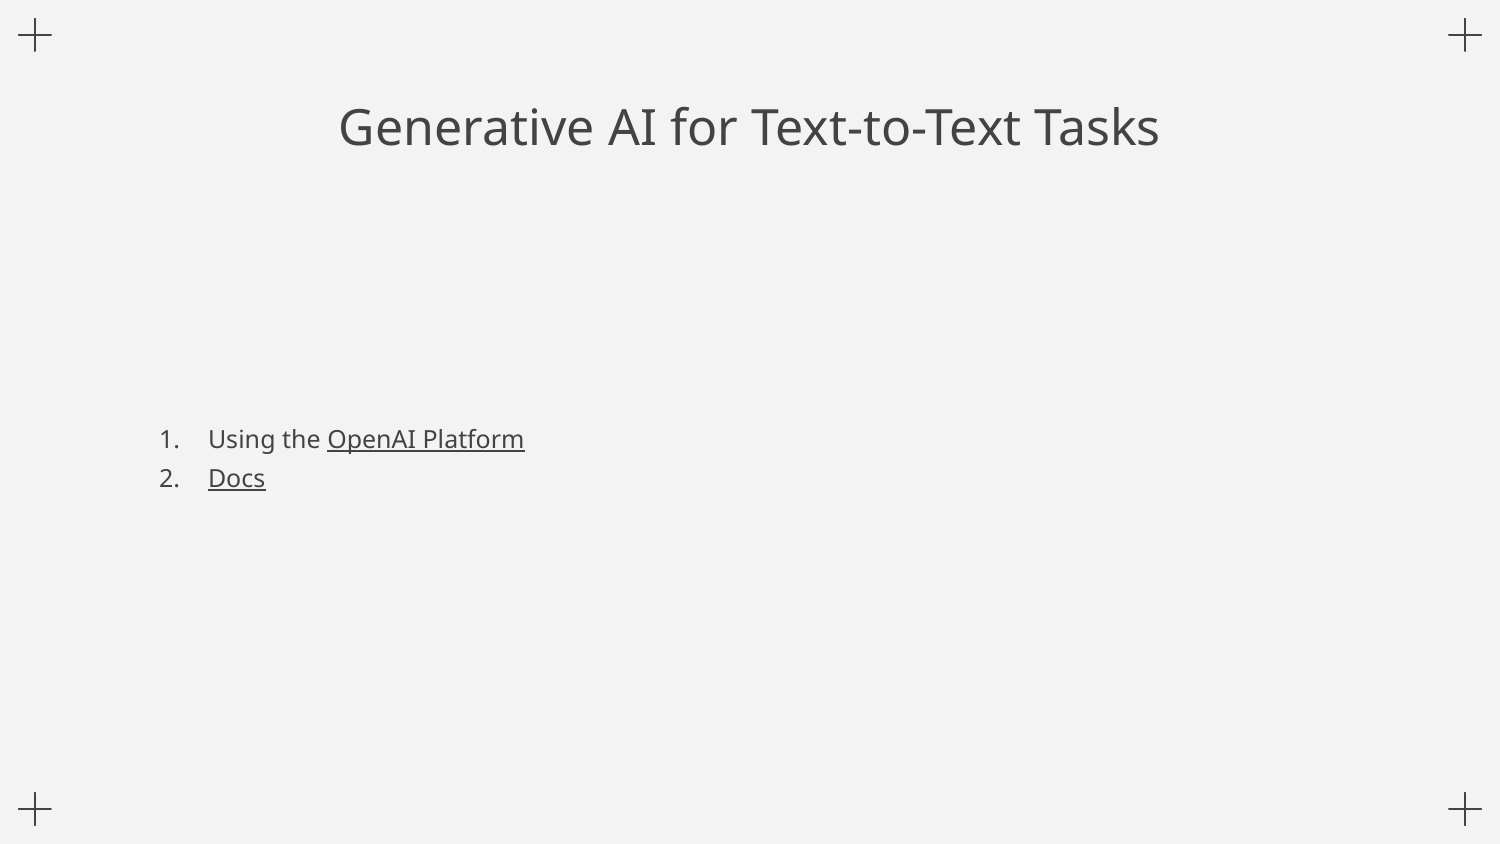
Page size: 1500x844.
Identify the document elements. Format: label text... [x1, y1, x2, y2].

title Generative AI for Text-to-Text Tasks [231, 80, 1269, 146]
list Using the OpenAI Platform Docs [118, 208, 1382, 741]
